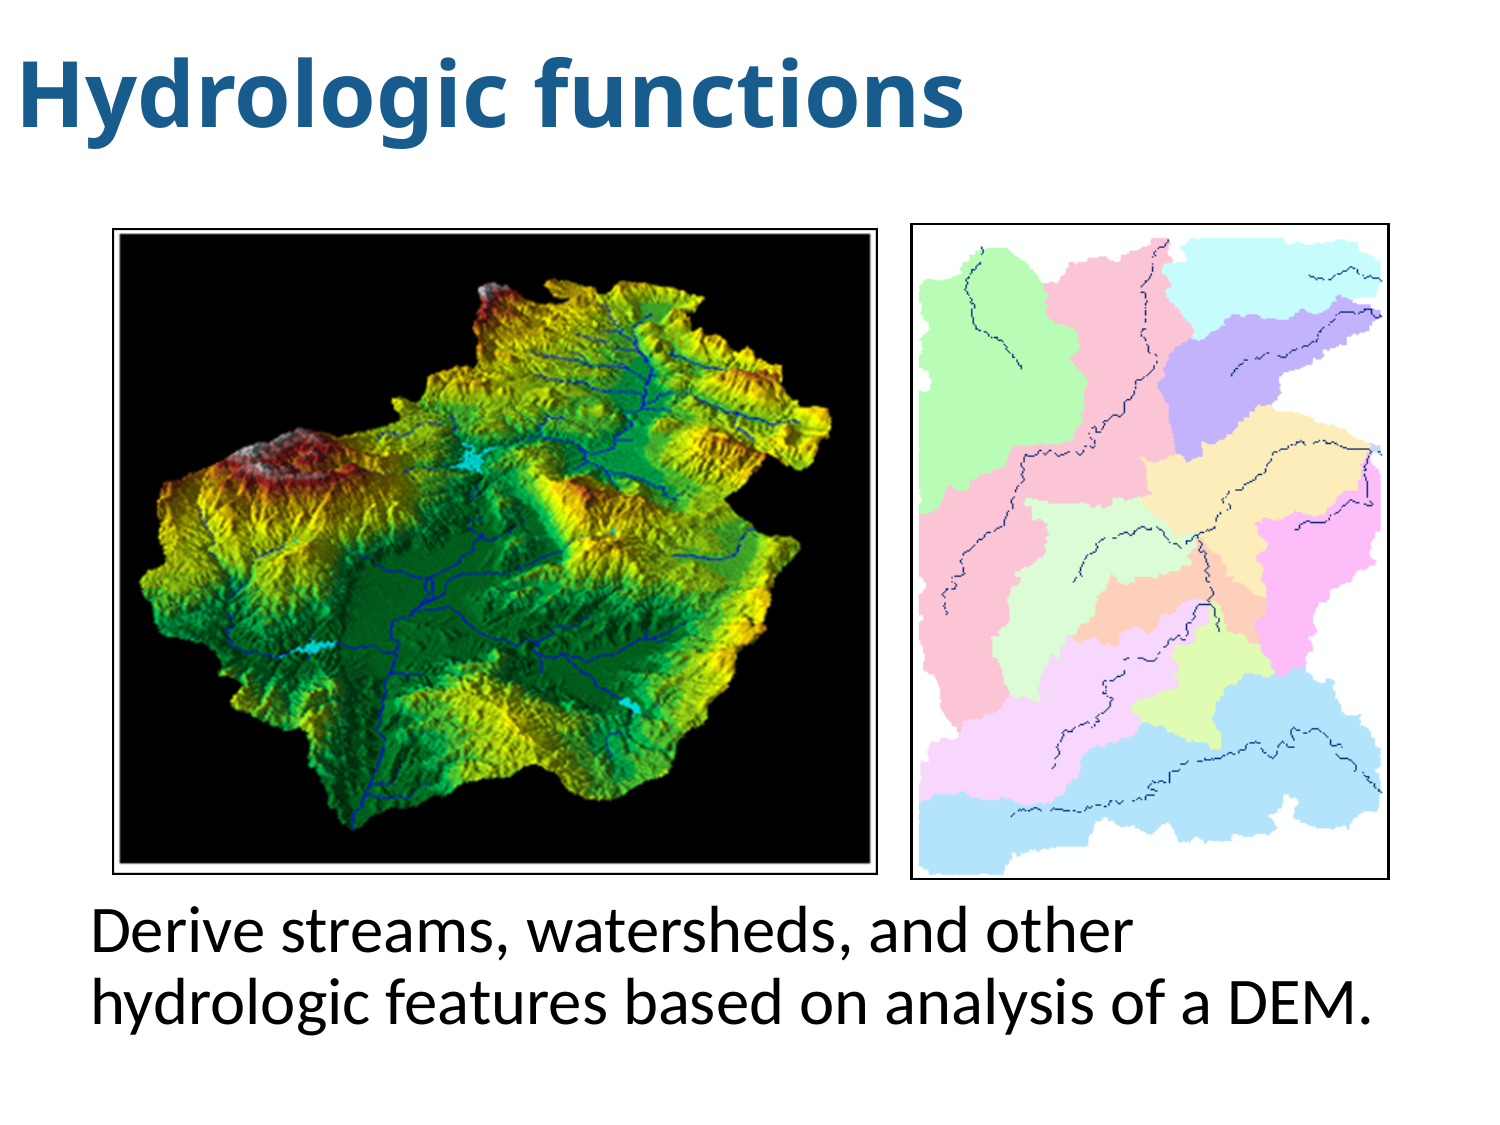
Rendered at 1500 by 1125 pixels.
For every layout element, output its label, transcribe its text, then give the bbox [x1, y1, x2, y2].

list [112, 228, 878, 875]
list Derive streams, watersheds, and other hydrologic features based on analysis of a DEM. [75, 887, 1425, 1050]
title Hydrologic functions [0, 0, 1500, 195]
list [912, 224, 1388, 878]
